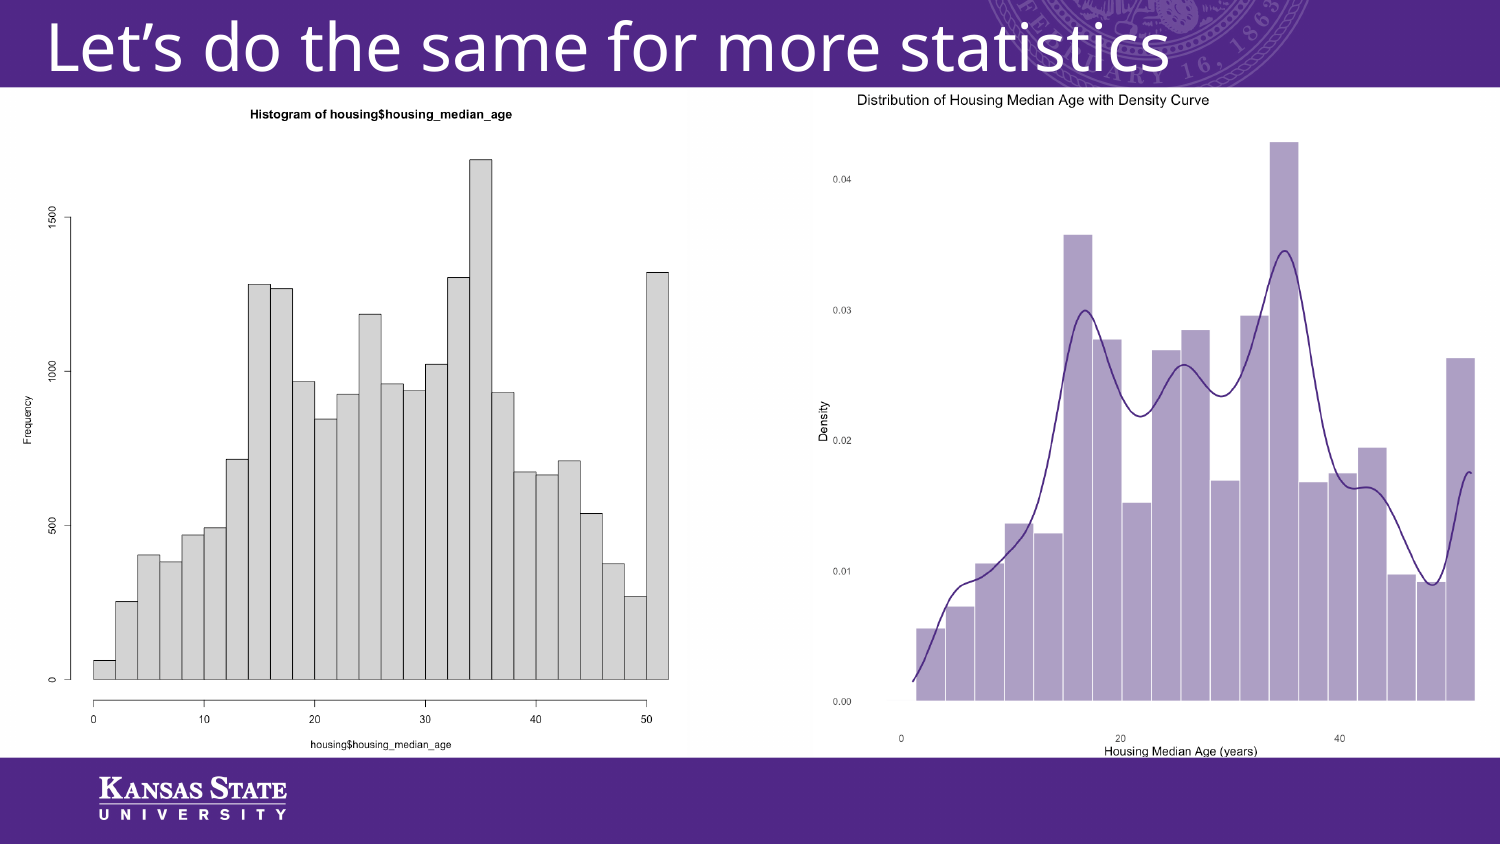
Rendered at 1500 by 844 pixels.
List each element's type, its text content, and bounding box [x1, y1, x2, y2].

title Let’s do the same for more statistics [30, 7, 1380, 83]
picture [0, 0, 1500, 844]
